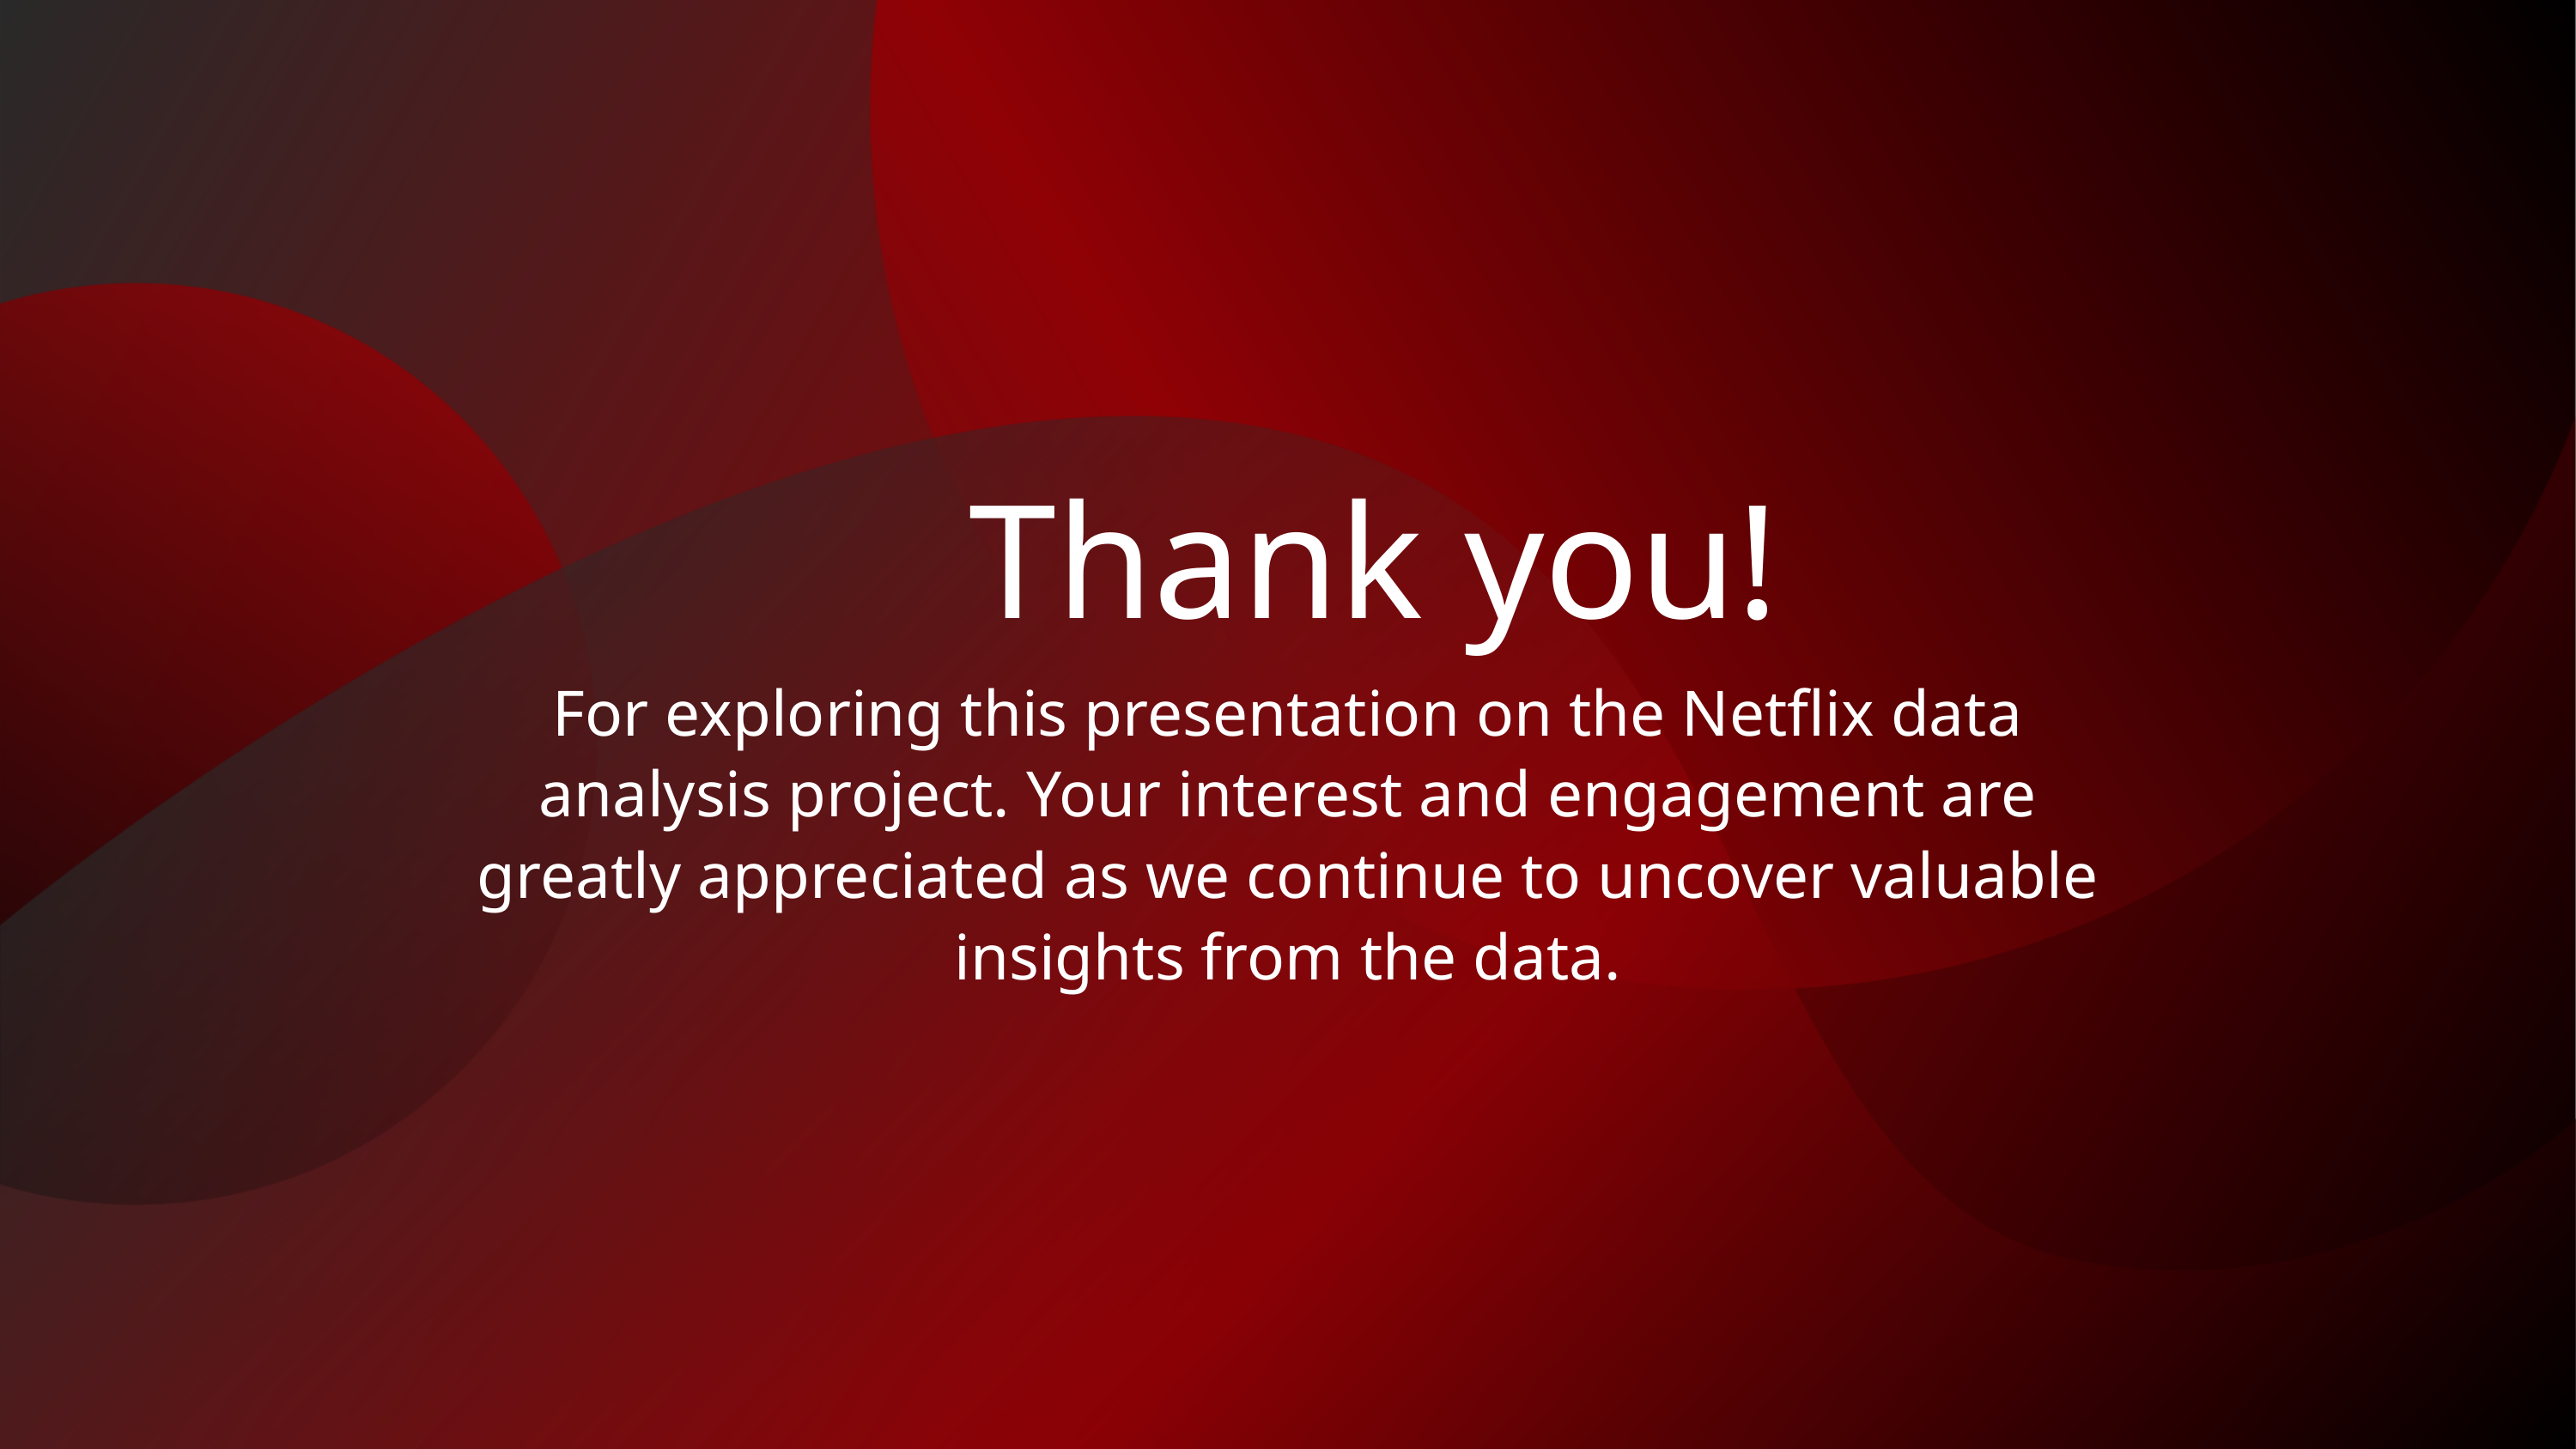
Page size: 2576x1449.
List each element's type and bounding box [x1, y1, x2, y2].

text_box [435, 460, 2141, 988]
text_box [0, 0, 2576, 1449]
